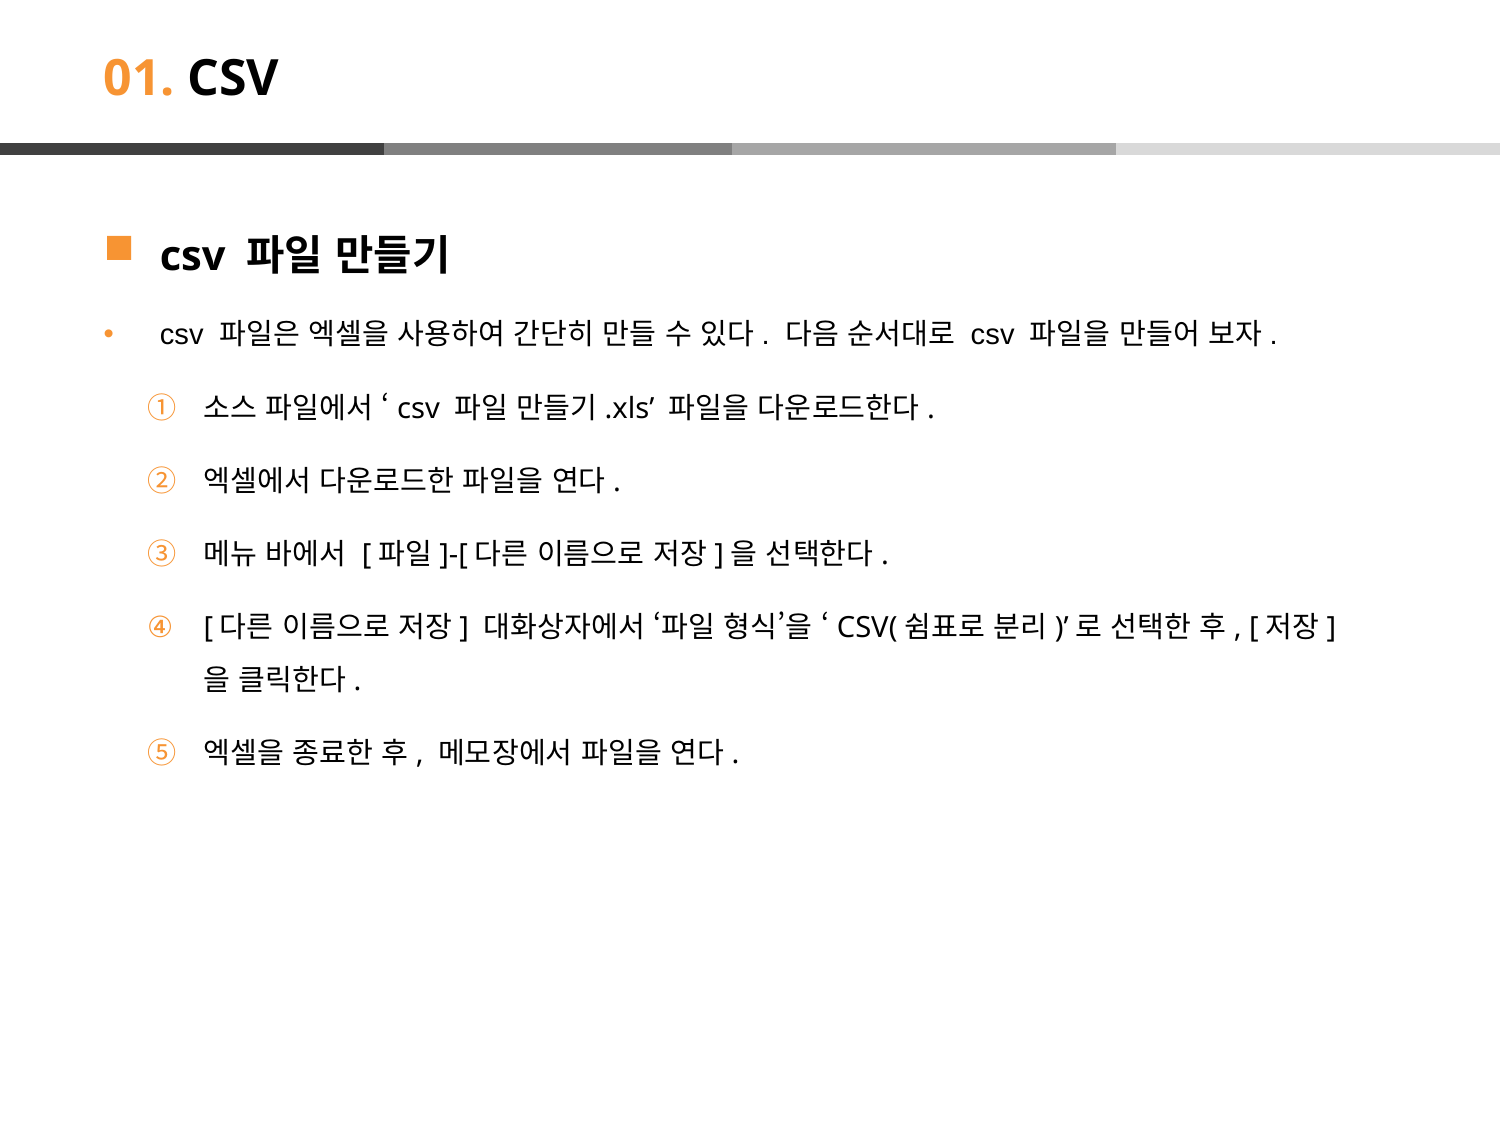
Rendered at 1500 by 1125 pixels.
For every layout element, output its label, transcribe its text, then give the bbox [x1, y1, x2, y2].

title 01. CSV [88, 30, 1211, 121]
text_box csv 파일은 엑셀을 사용하여 간단히 만들 수 있다. 다음 순서대로 csv 파일을 만들어 보자. 소스 파일에서 ‘csv 파일 만들기.xls’ 파일을 다운로드한다. 엑셀에서 다운로드한 파일을 연다. 메뉴 바에서 [파일]-[다른 이름으로 저장]을 선택한다. [다른 이름으로 저장] 대화상자에서 ‘파일 형식’을 ‘CSV(쉼표로 분리)’로 선택한 후, [저장]을 클릭한다. 엑셀을 종료한 후, 메모장에서 파일을 연다. [88, 290, 1365, 480]
list csv 파일 만들기 [88, 196, 1436, 386]
